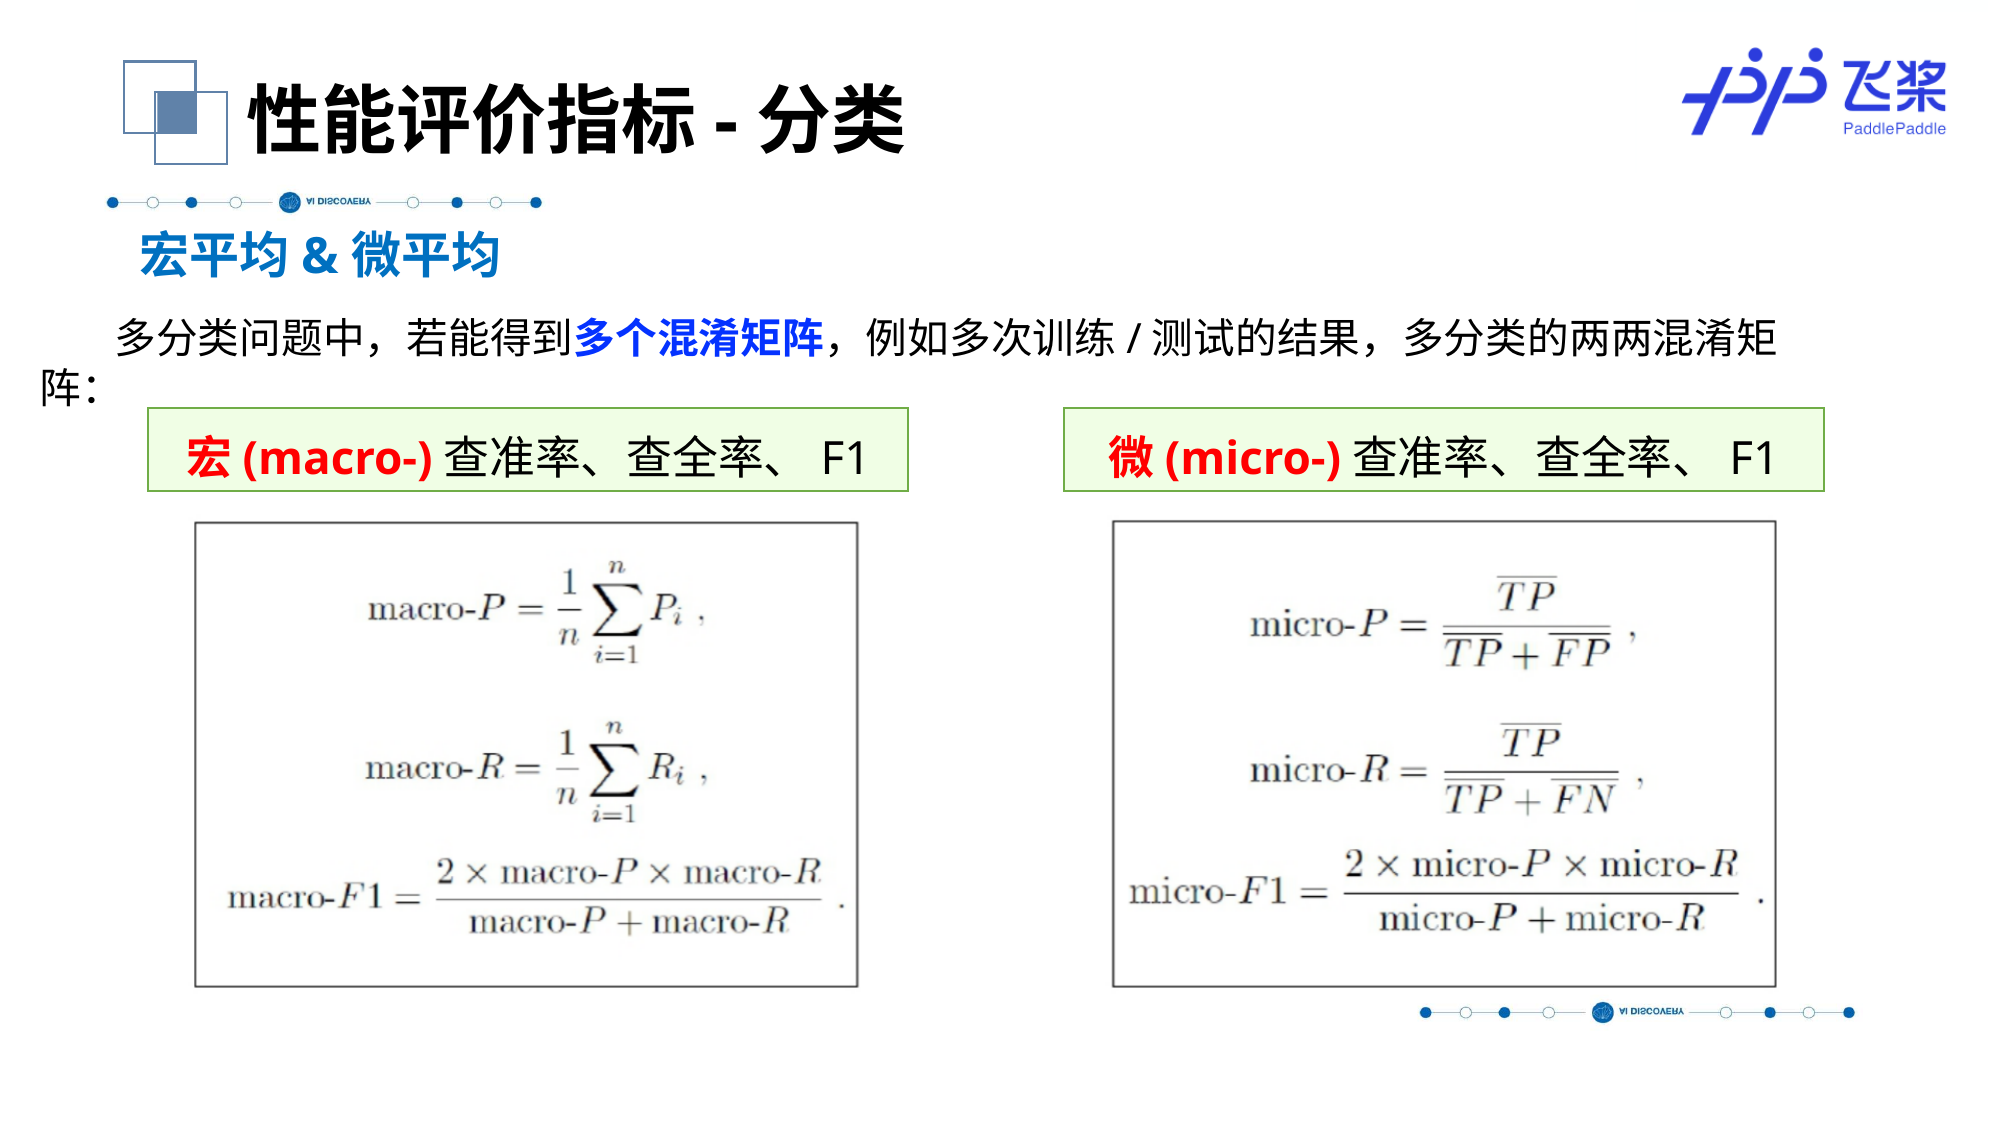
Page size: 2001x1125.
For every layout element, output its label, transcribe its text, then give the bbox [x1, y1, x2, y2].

text_box 多分类问题中，若能得到多个混淆矩阵，例如多次训练/测试的结果，多分类的两两混淆矩阵： [24, 304, 1835, 420]
text_box 微(micro-)查准率、查全率、F1 [1063, 407, 1825, 492]
text_box 性能评价指标-分类 [231, 65, 1128, 171]
picture [186, 512, 870, 994]
picture [95, 180, 550, 229]
picture [1635, 0, 1988, 173]
picture [1105, 510, 1863, 1039]
text_box 宏(macro-)查准率、查全率、F1 [147, 407, 909, 492]
text_box 宏平均&微平均 [125, 216, 686, 292]
